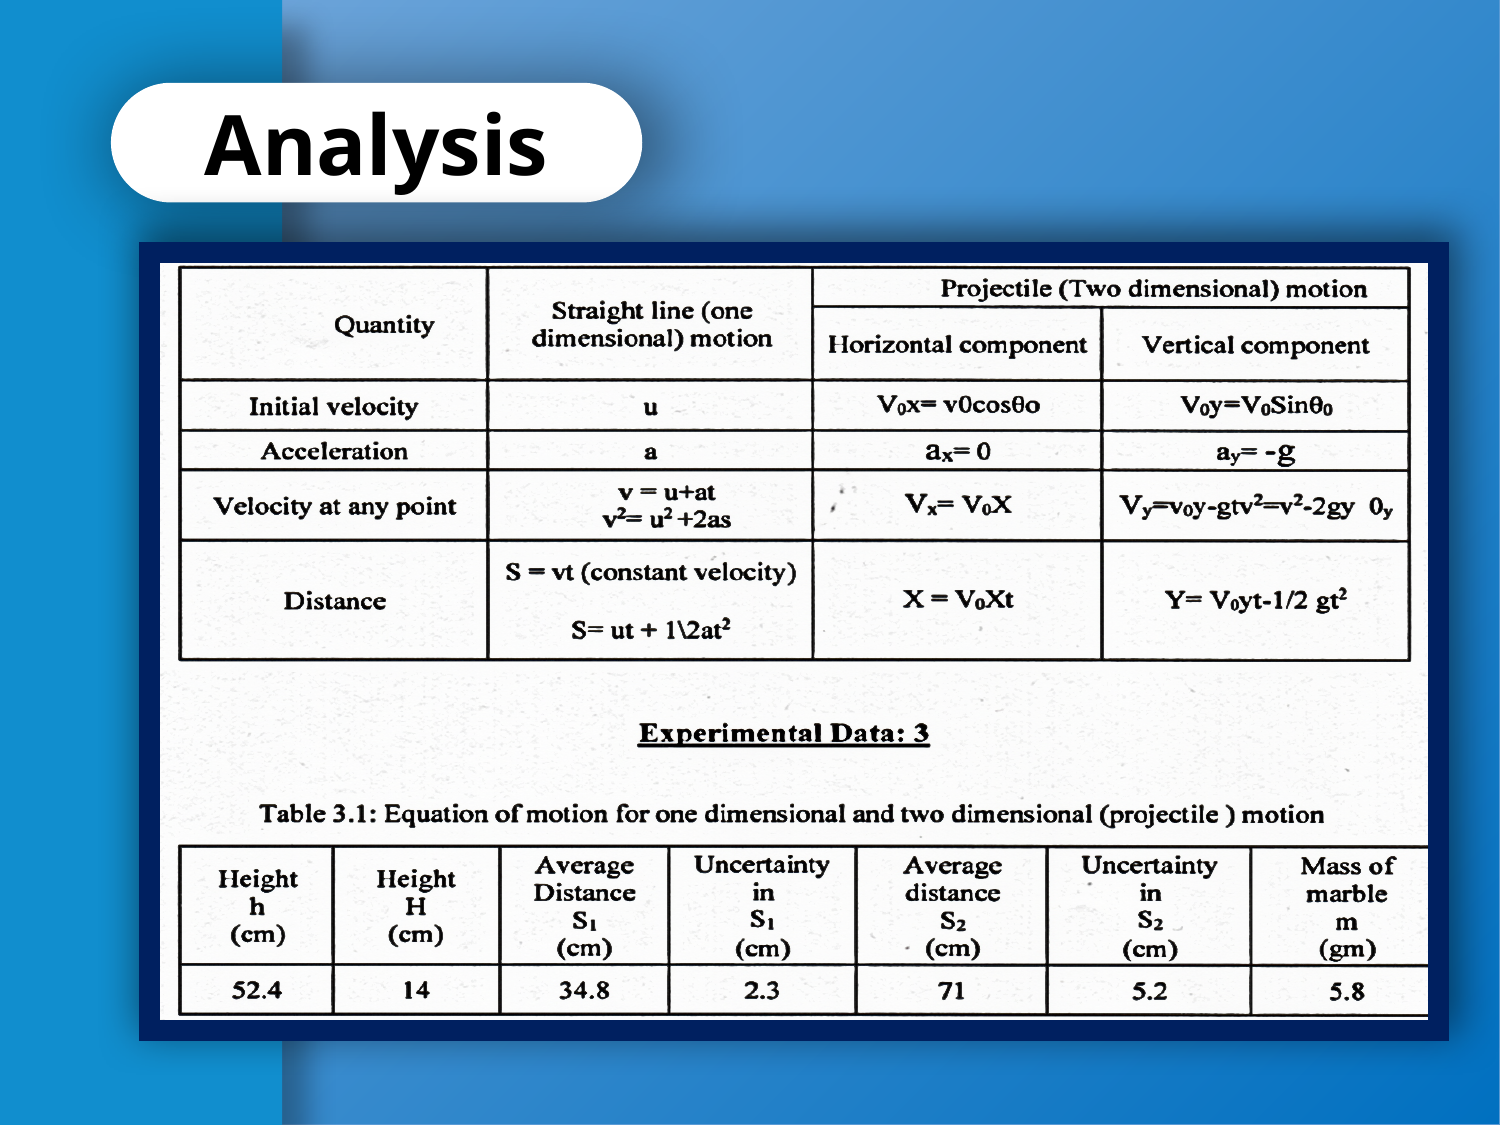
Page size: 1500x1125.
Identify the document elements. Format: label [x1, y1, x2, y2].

text_box [0, 0, 1500, 1125]
picture [159, 262, 1429, 1020]
